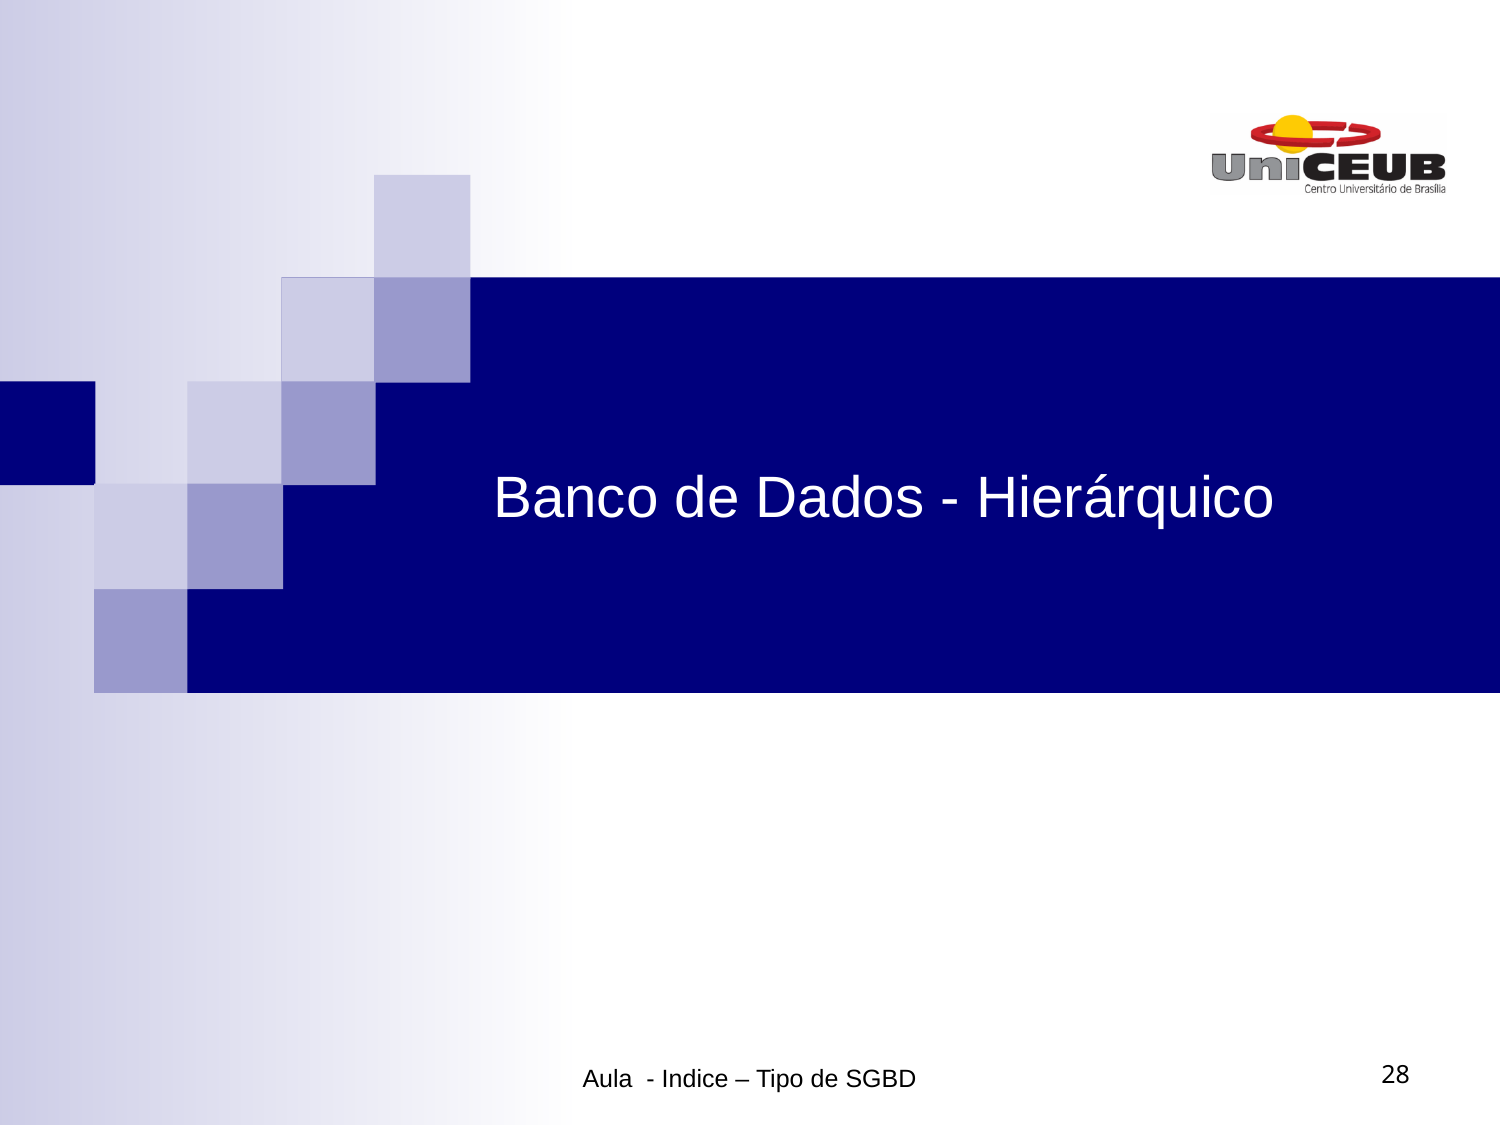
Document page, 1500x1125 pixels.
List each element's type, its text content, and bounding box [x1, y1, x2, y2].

picture [1210, 113, 1448, 195]
footer Aula - Indice – Tipo de SGBD [512, 1025, 988, 1100]
title Banco de Dados - Hierárquico [478, 399, 1388, 588]
slide_number ‹#› [1074, 1025, 1425, 1100]
